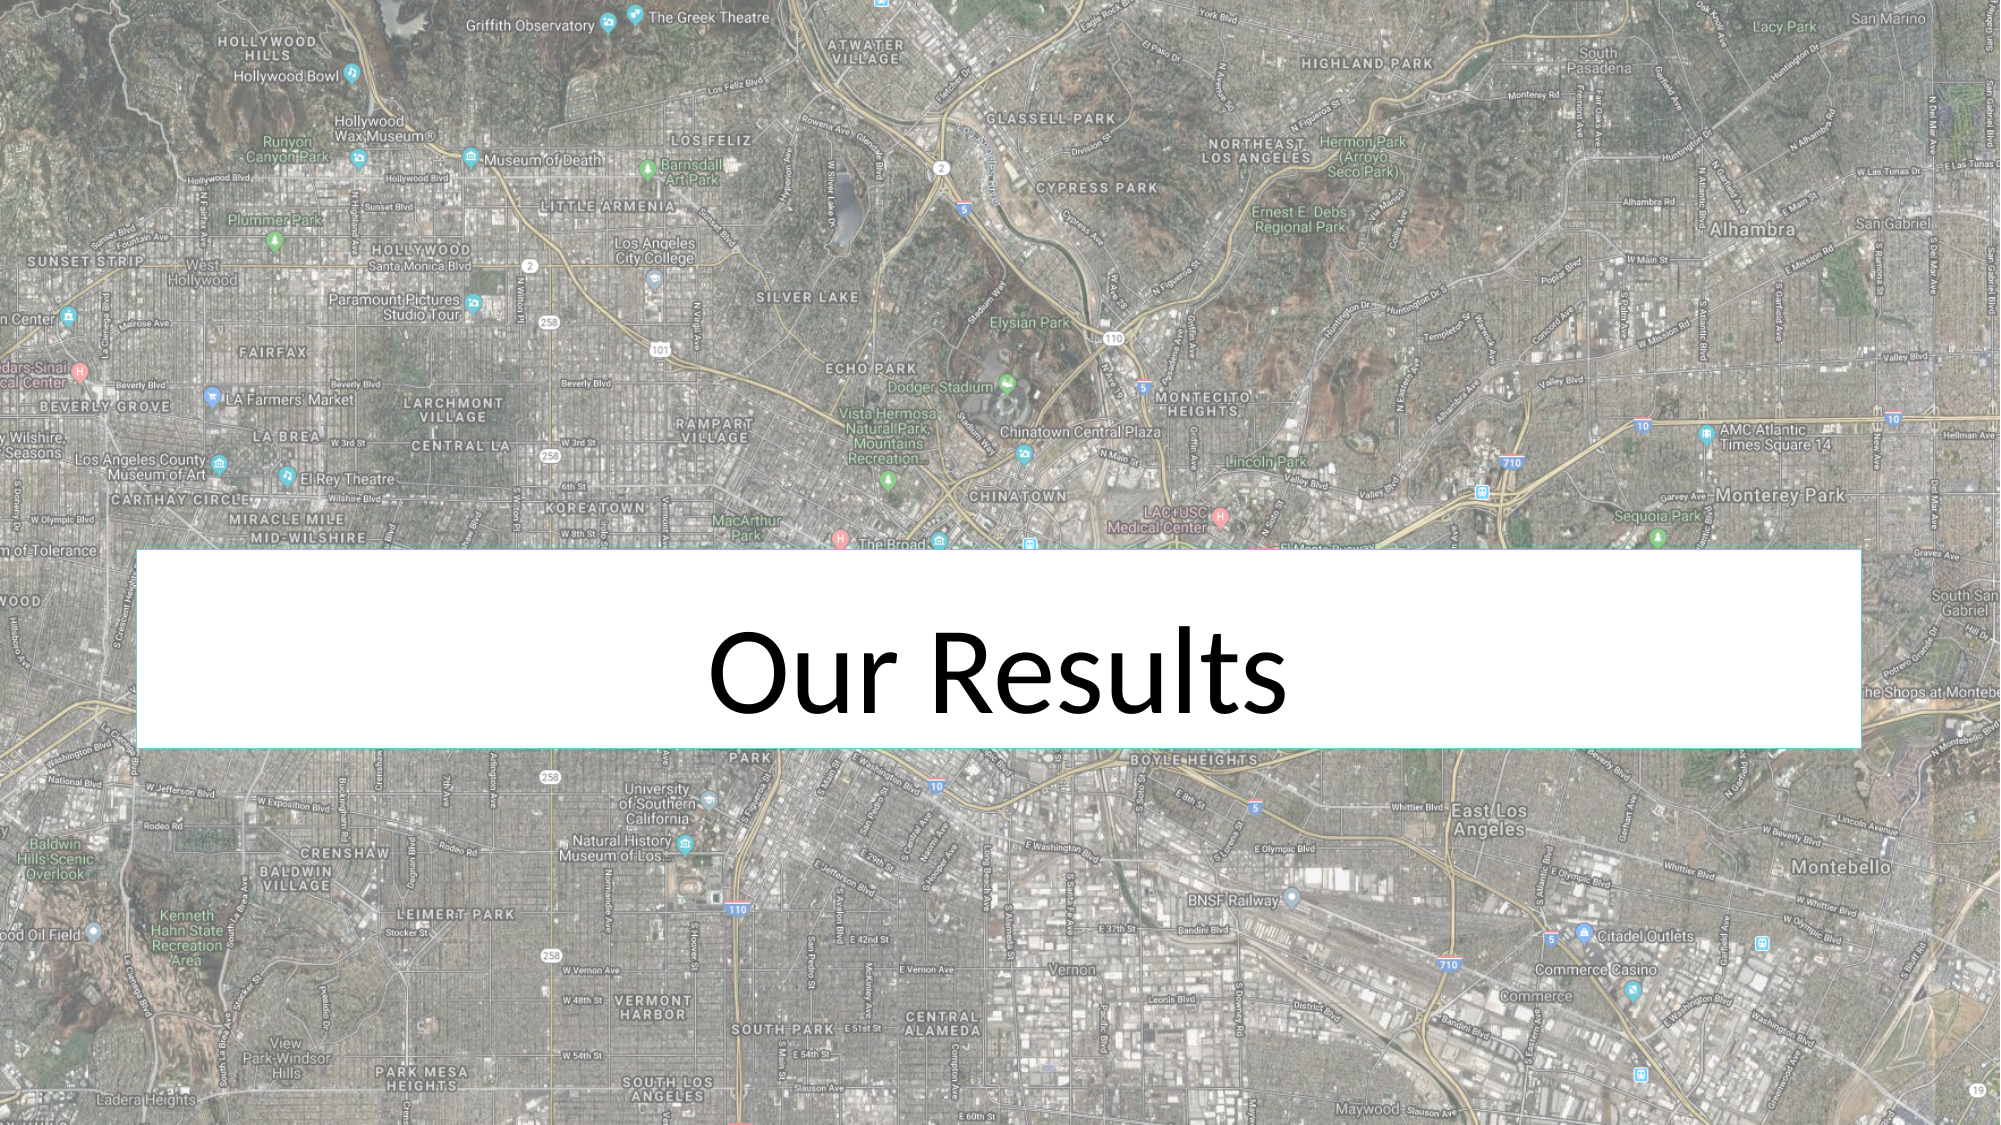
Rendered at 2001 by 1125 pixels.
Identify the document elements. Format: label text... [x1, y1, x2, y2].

title Our Results [136, 549, 1862, 749]
